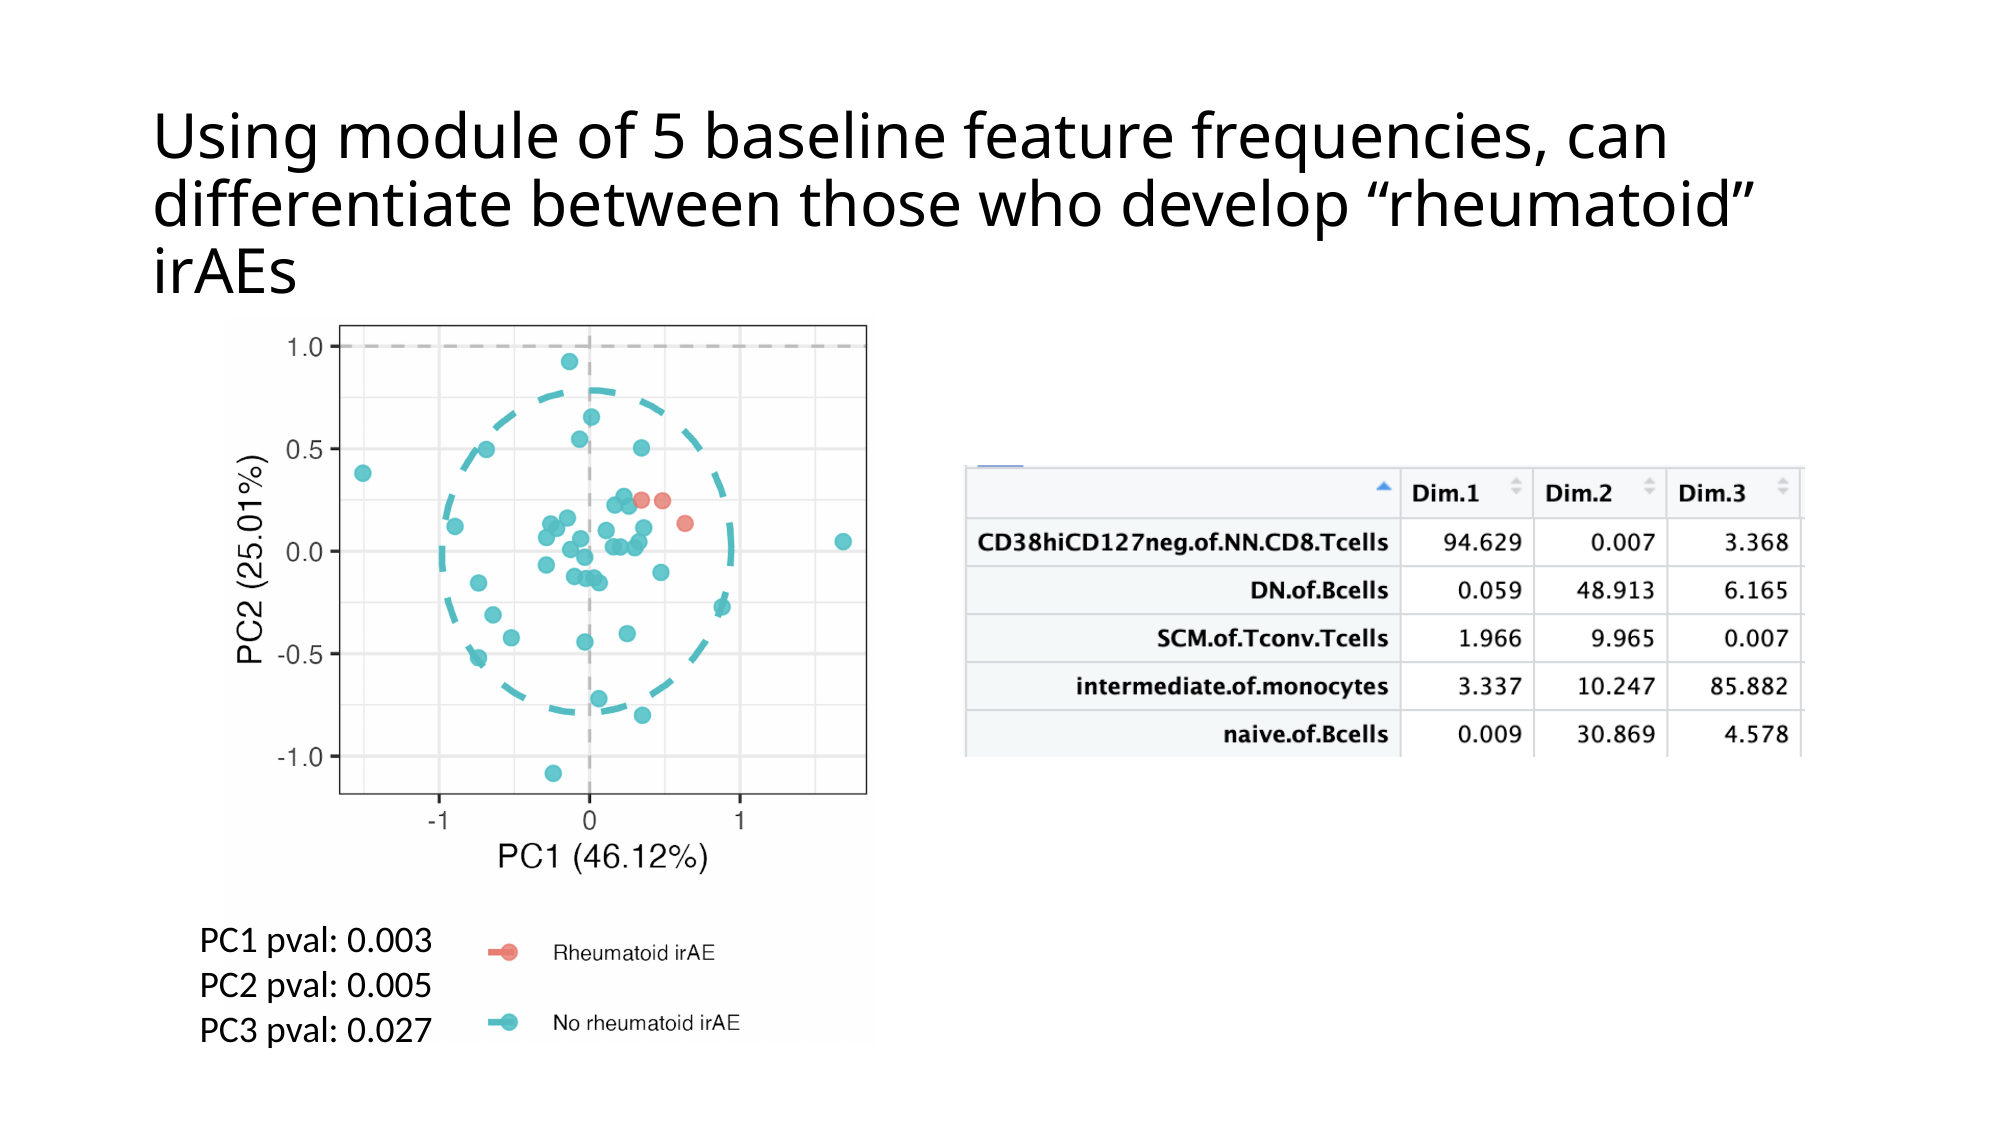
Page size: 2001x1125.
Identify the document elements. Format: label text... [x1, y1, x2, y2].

picture [963, 465, 1805, 757]
title Using module of 5 baseline feature frequencies, can differentiate between those who develop “rheumatoid” irAEs [137, 97, 1843, 315]
picture [225, 314, 875, 1047]
text_box PC1 pval: 0.003 PC2 pval: 0.005 PC3 pval: 0.027 [184, 907, 448, 1057]
